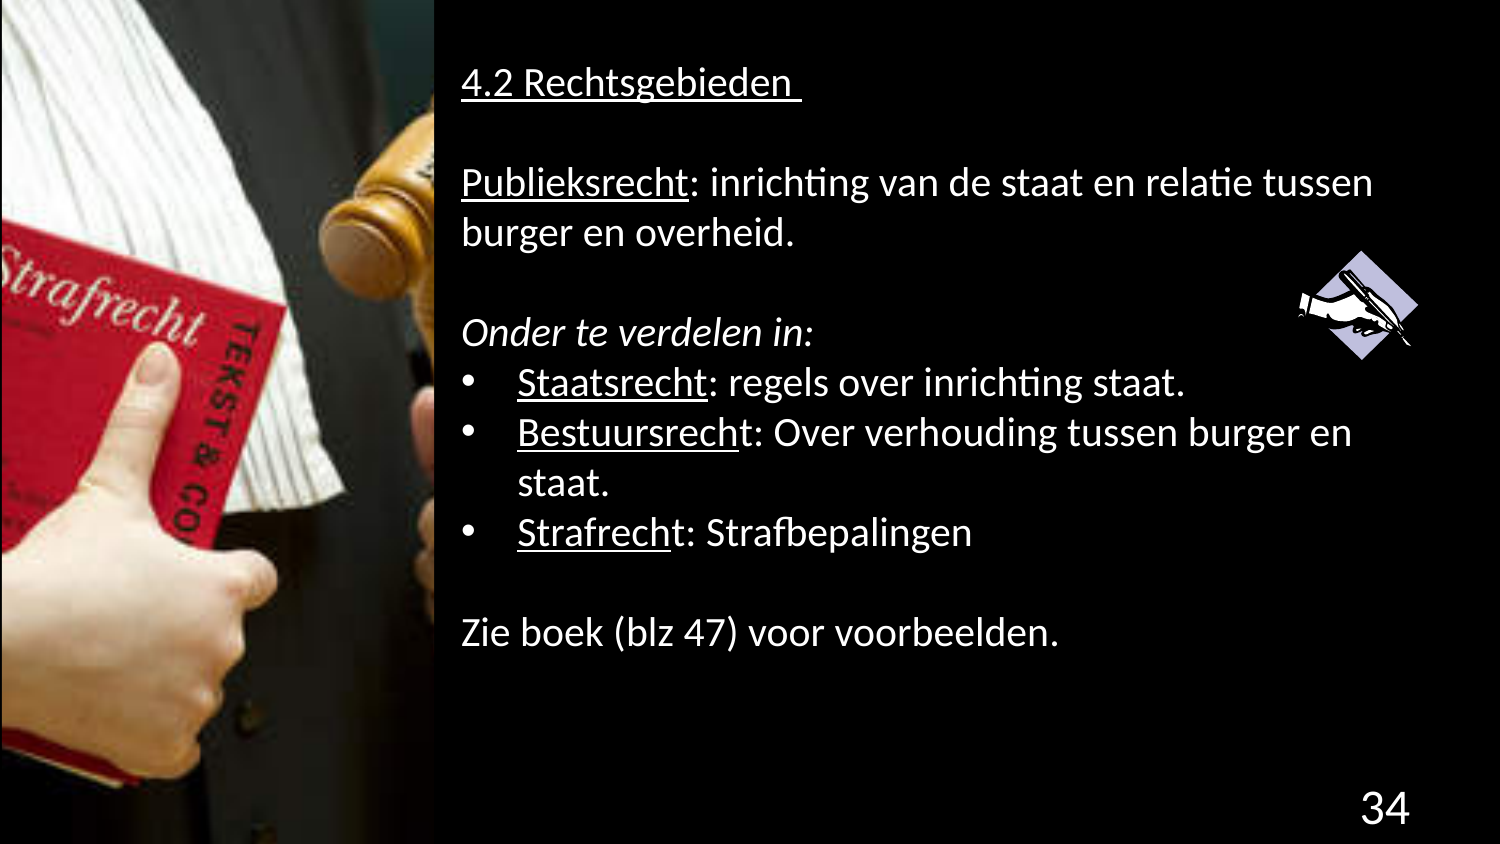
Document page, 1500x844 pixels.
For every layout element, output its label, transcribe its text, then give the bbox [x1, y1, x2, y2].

text_box [436, 0, 546, 244]
slide_number 34 [1074, 782, 1425, 827]
picture [1292, 243, 1426, 368]
picture [1, 0, 435, 844]
text_box 4.2 Rechtsgebieden Publieksrecht: inrichting van de staat en relatie tussen burger en overheid. Onder te verdelen in: Staatsrecht: regels over inrichting staat. Bestuursrecht: Over verhouding tussen burger en staat. Strafrecht: Strafbepalingen Zie boek (blz 47) voor voorbeelden. [446, 47, 1426, 844]
